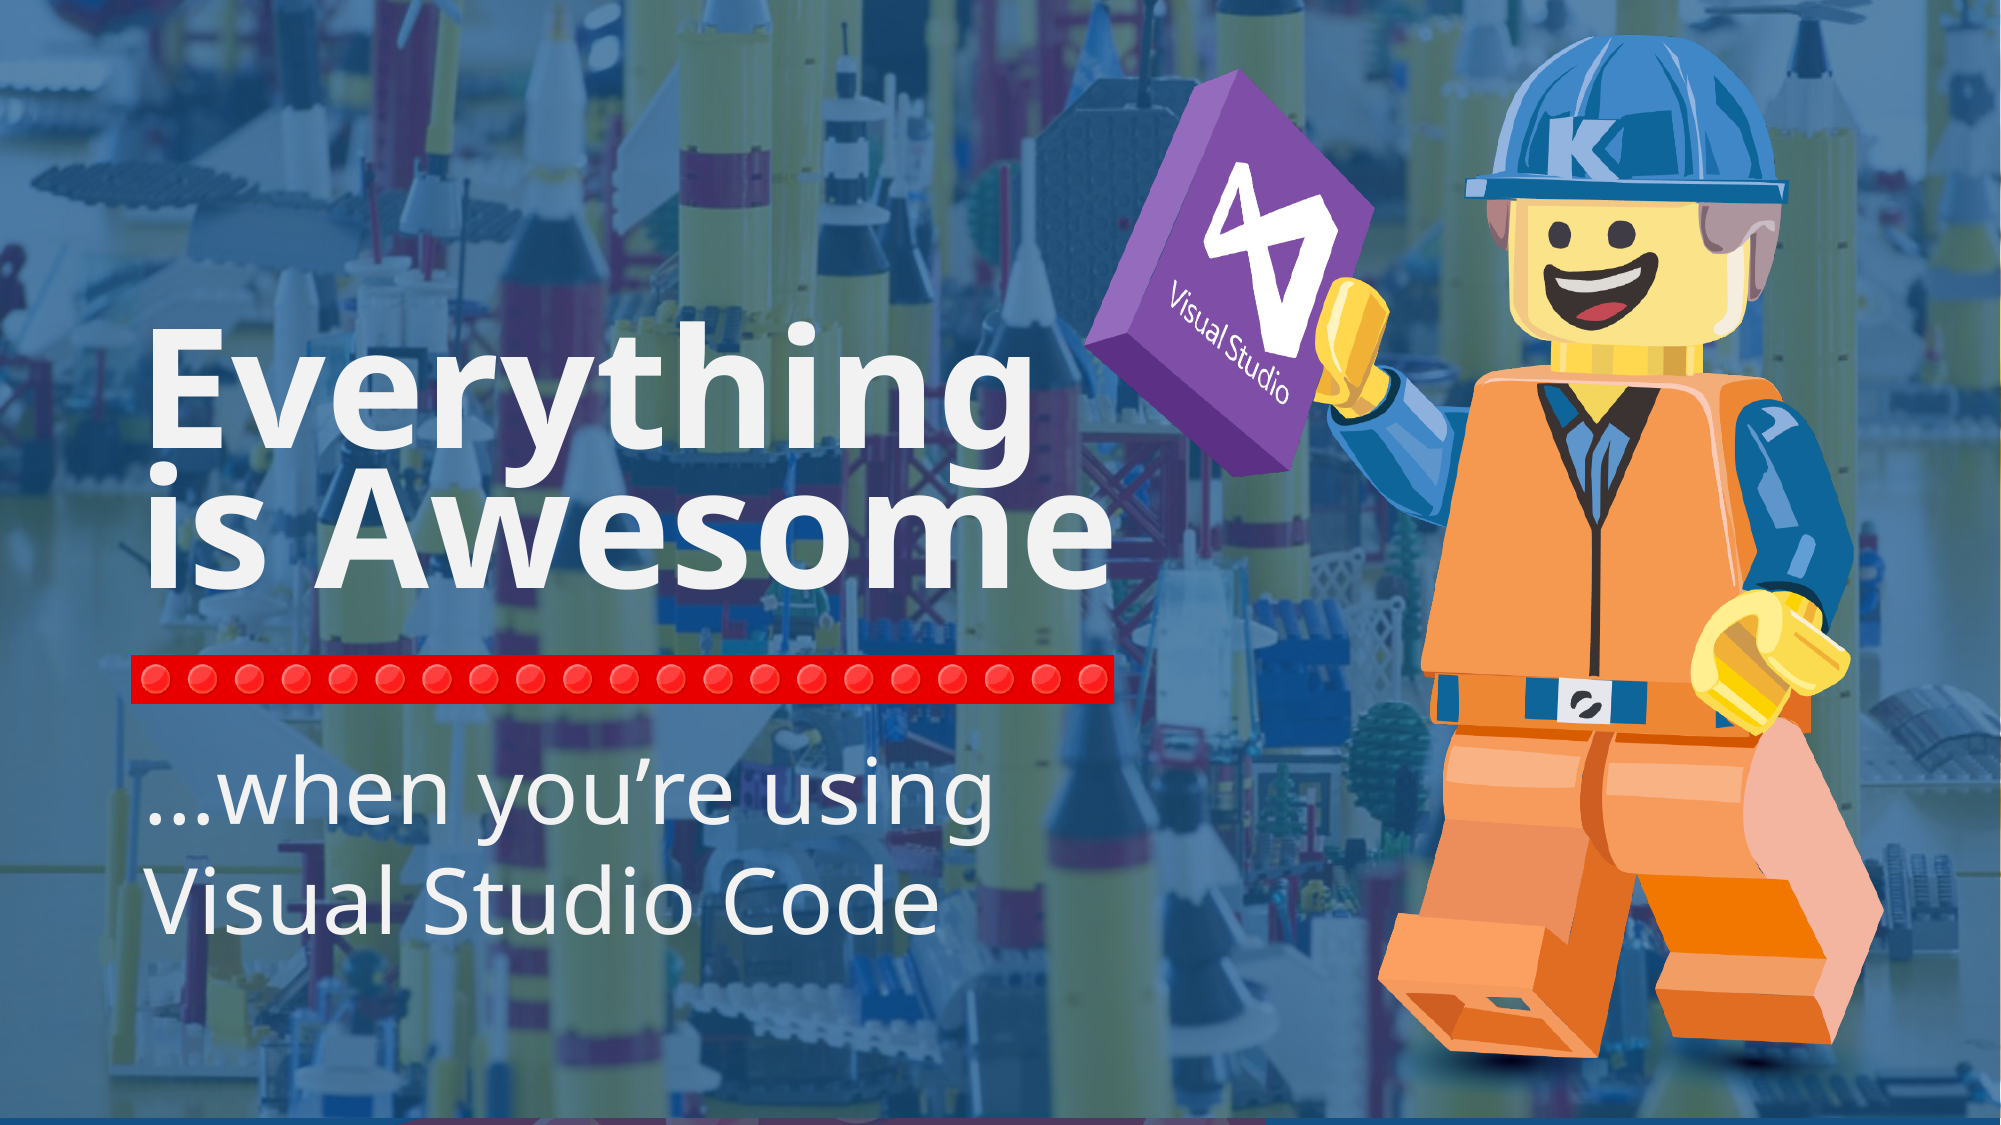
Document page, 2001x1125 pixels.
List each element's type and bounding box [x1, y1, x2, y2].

text_box [1933, 1118, 2000, 1125]
picture [0, 0, 2001, 1125]
text_box [0, 1118, 1078, 1125]
